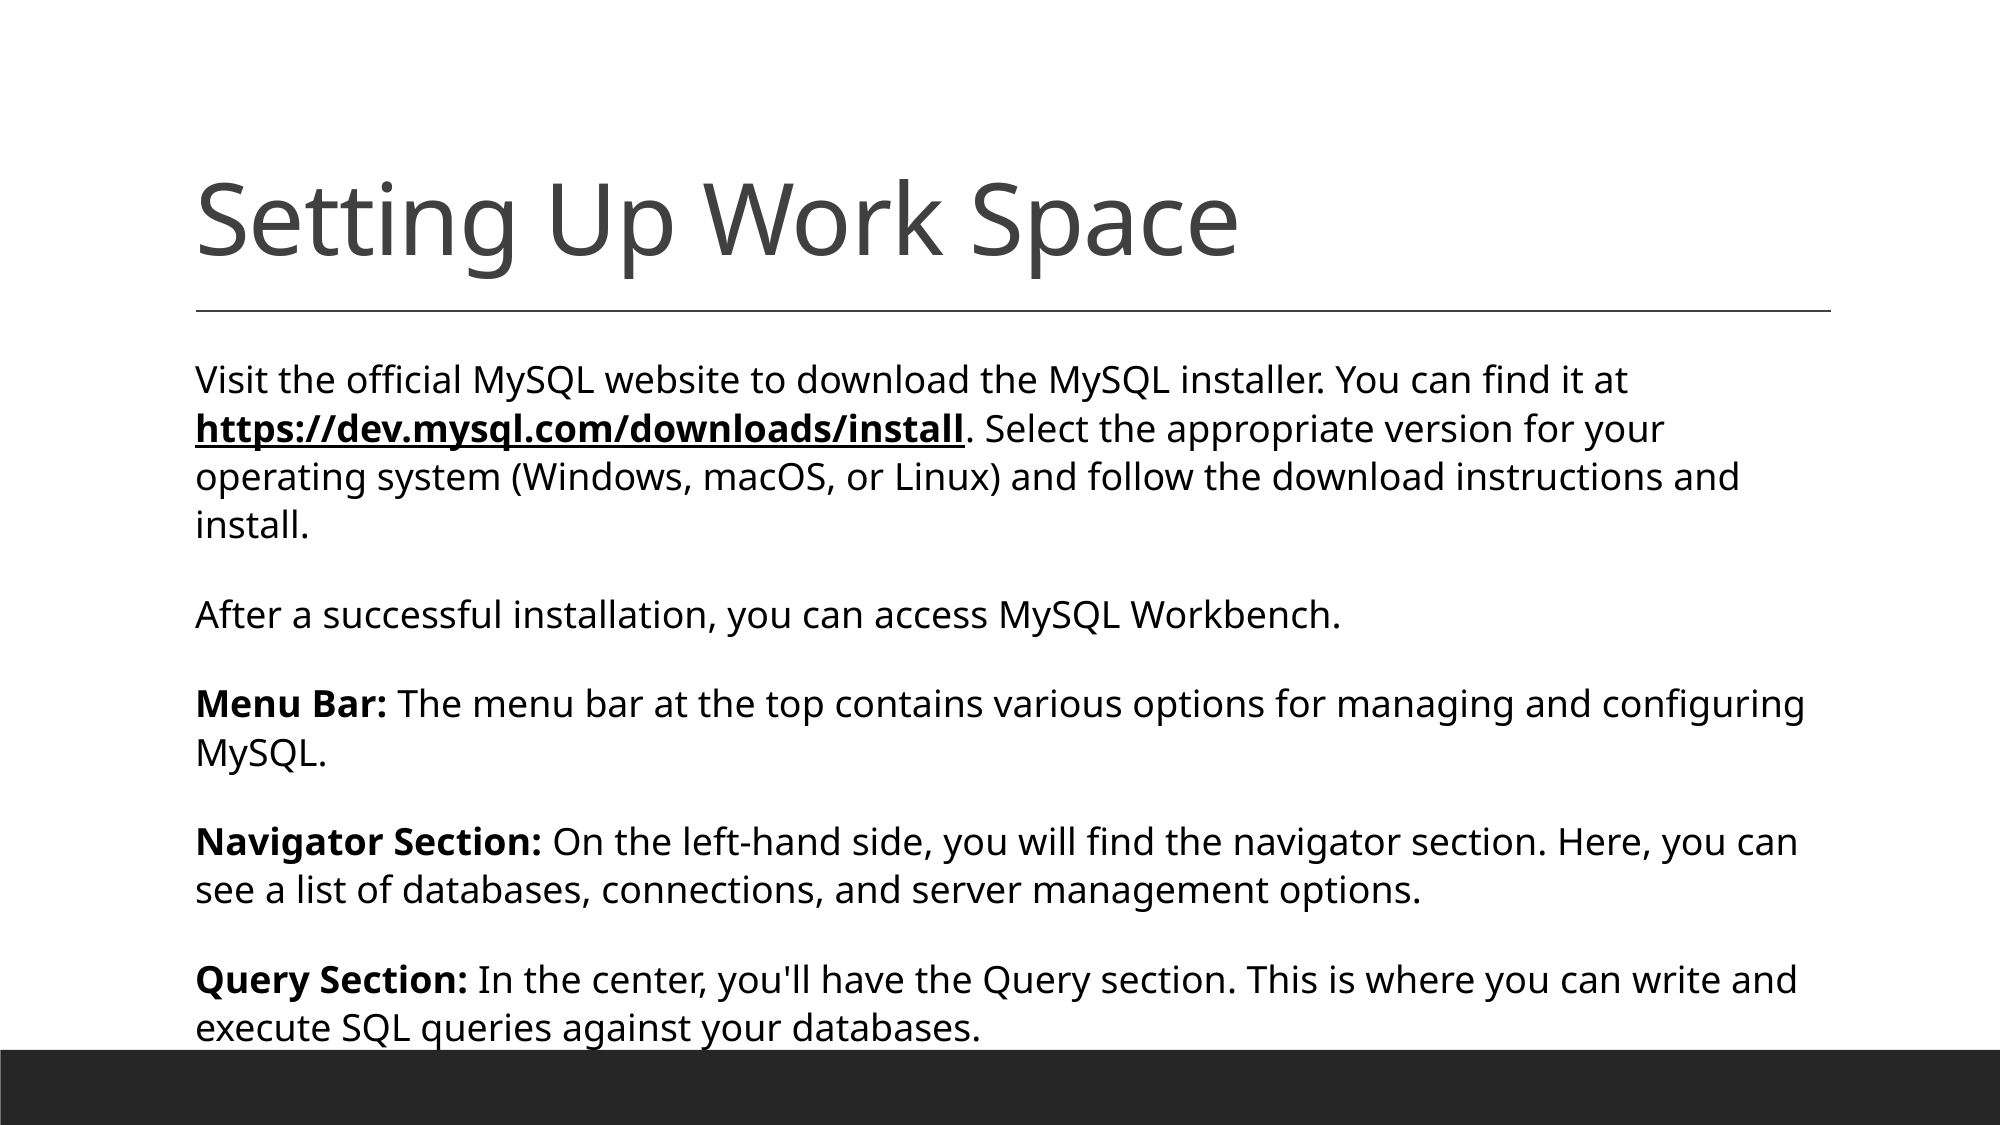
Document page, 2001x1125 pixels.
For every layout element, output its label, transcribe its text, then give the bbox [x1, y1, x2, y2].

title Setting Up Work Space [180, 47, 1830, 285]
list Visit the official MySQL website to download the MySQL installer. You can find it at https://dev.mysql.com/downloads/install. Select the appropriate version for your operating system (Windows, macOS, or Linux) and follow the download instructions and install. After a successful installation, you can access MySQL Workbench. Menu Bar: The menu bar at the top contains various options for managing and configuring MySQL. Navigator Section: On the left-hand side, you will find the navigator section. Here, you can see a list of databases, connections, and server management options. Query Section: In the center, you'll have the Query section. This is where you can write and execute SQL queries against your databases. [180, 345, 1830, 963]
